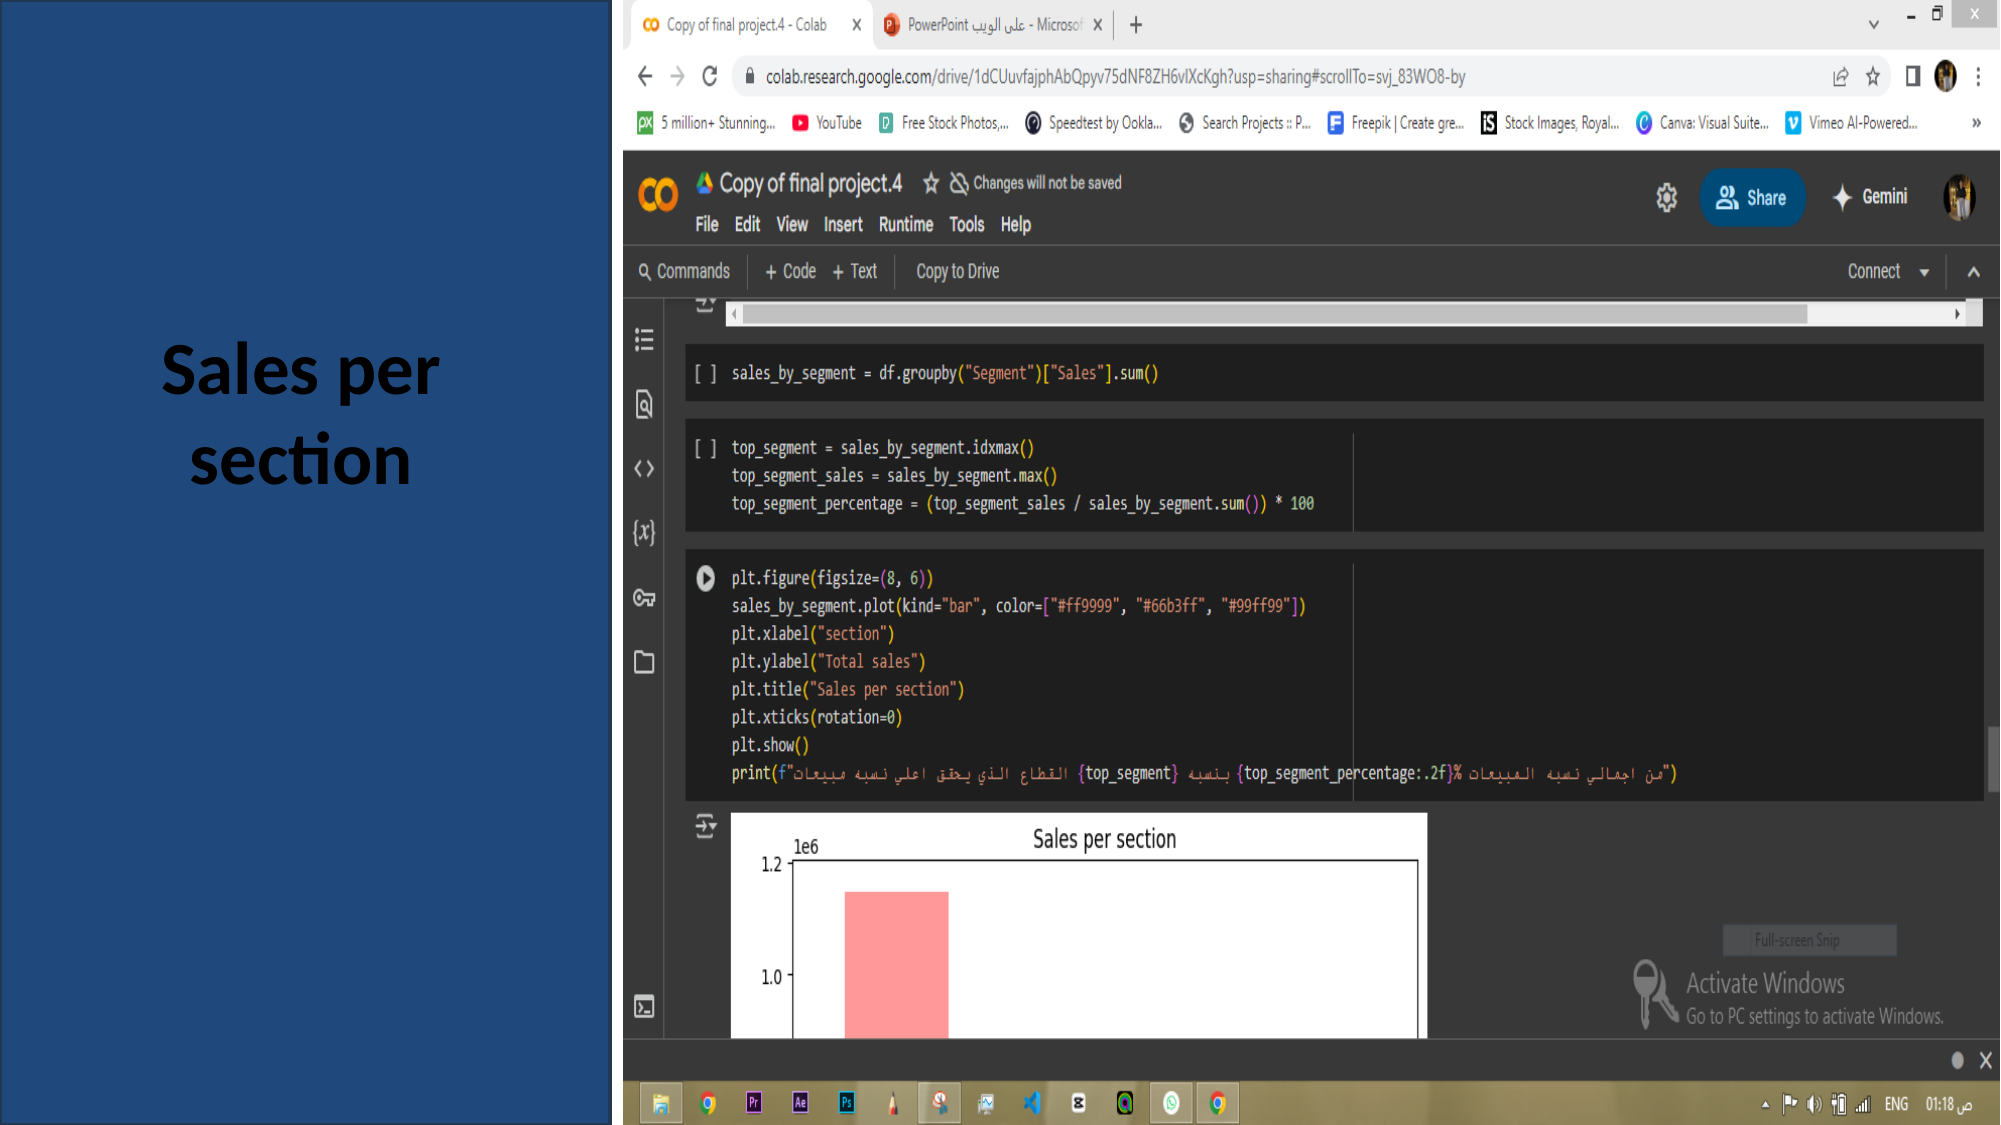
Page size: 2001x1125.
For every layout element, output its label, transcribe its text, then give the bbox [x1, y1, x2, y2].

text_box [0, 0, 612, 1125]
text_box Sales per section [91, 311, 512, 597]
picture [623, 0, 2000, 1125]
